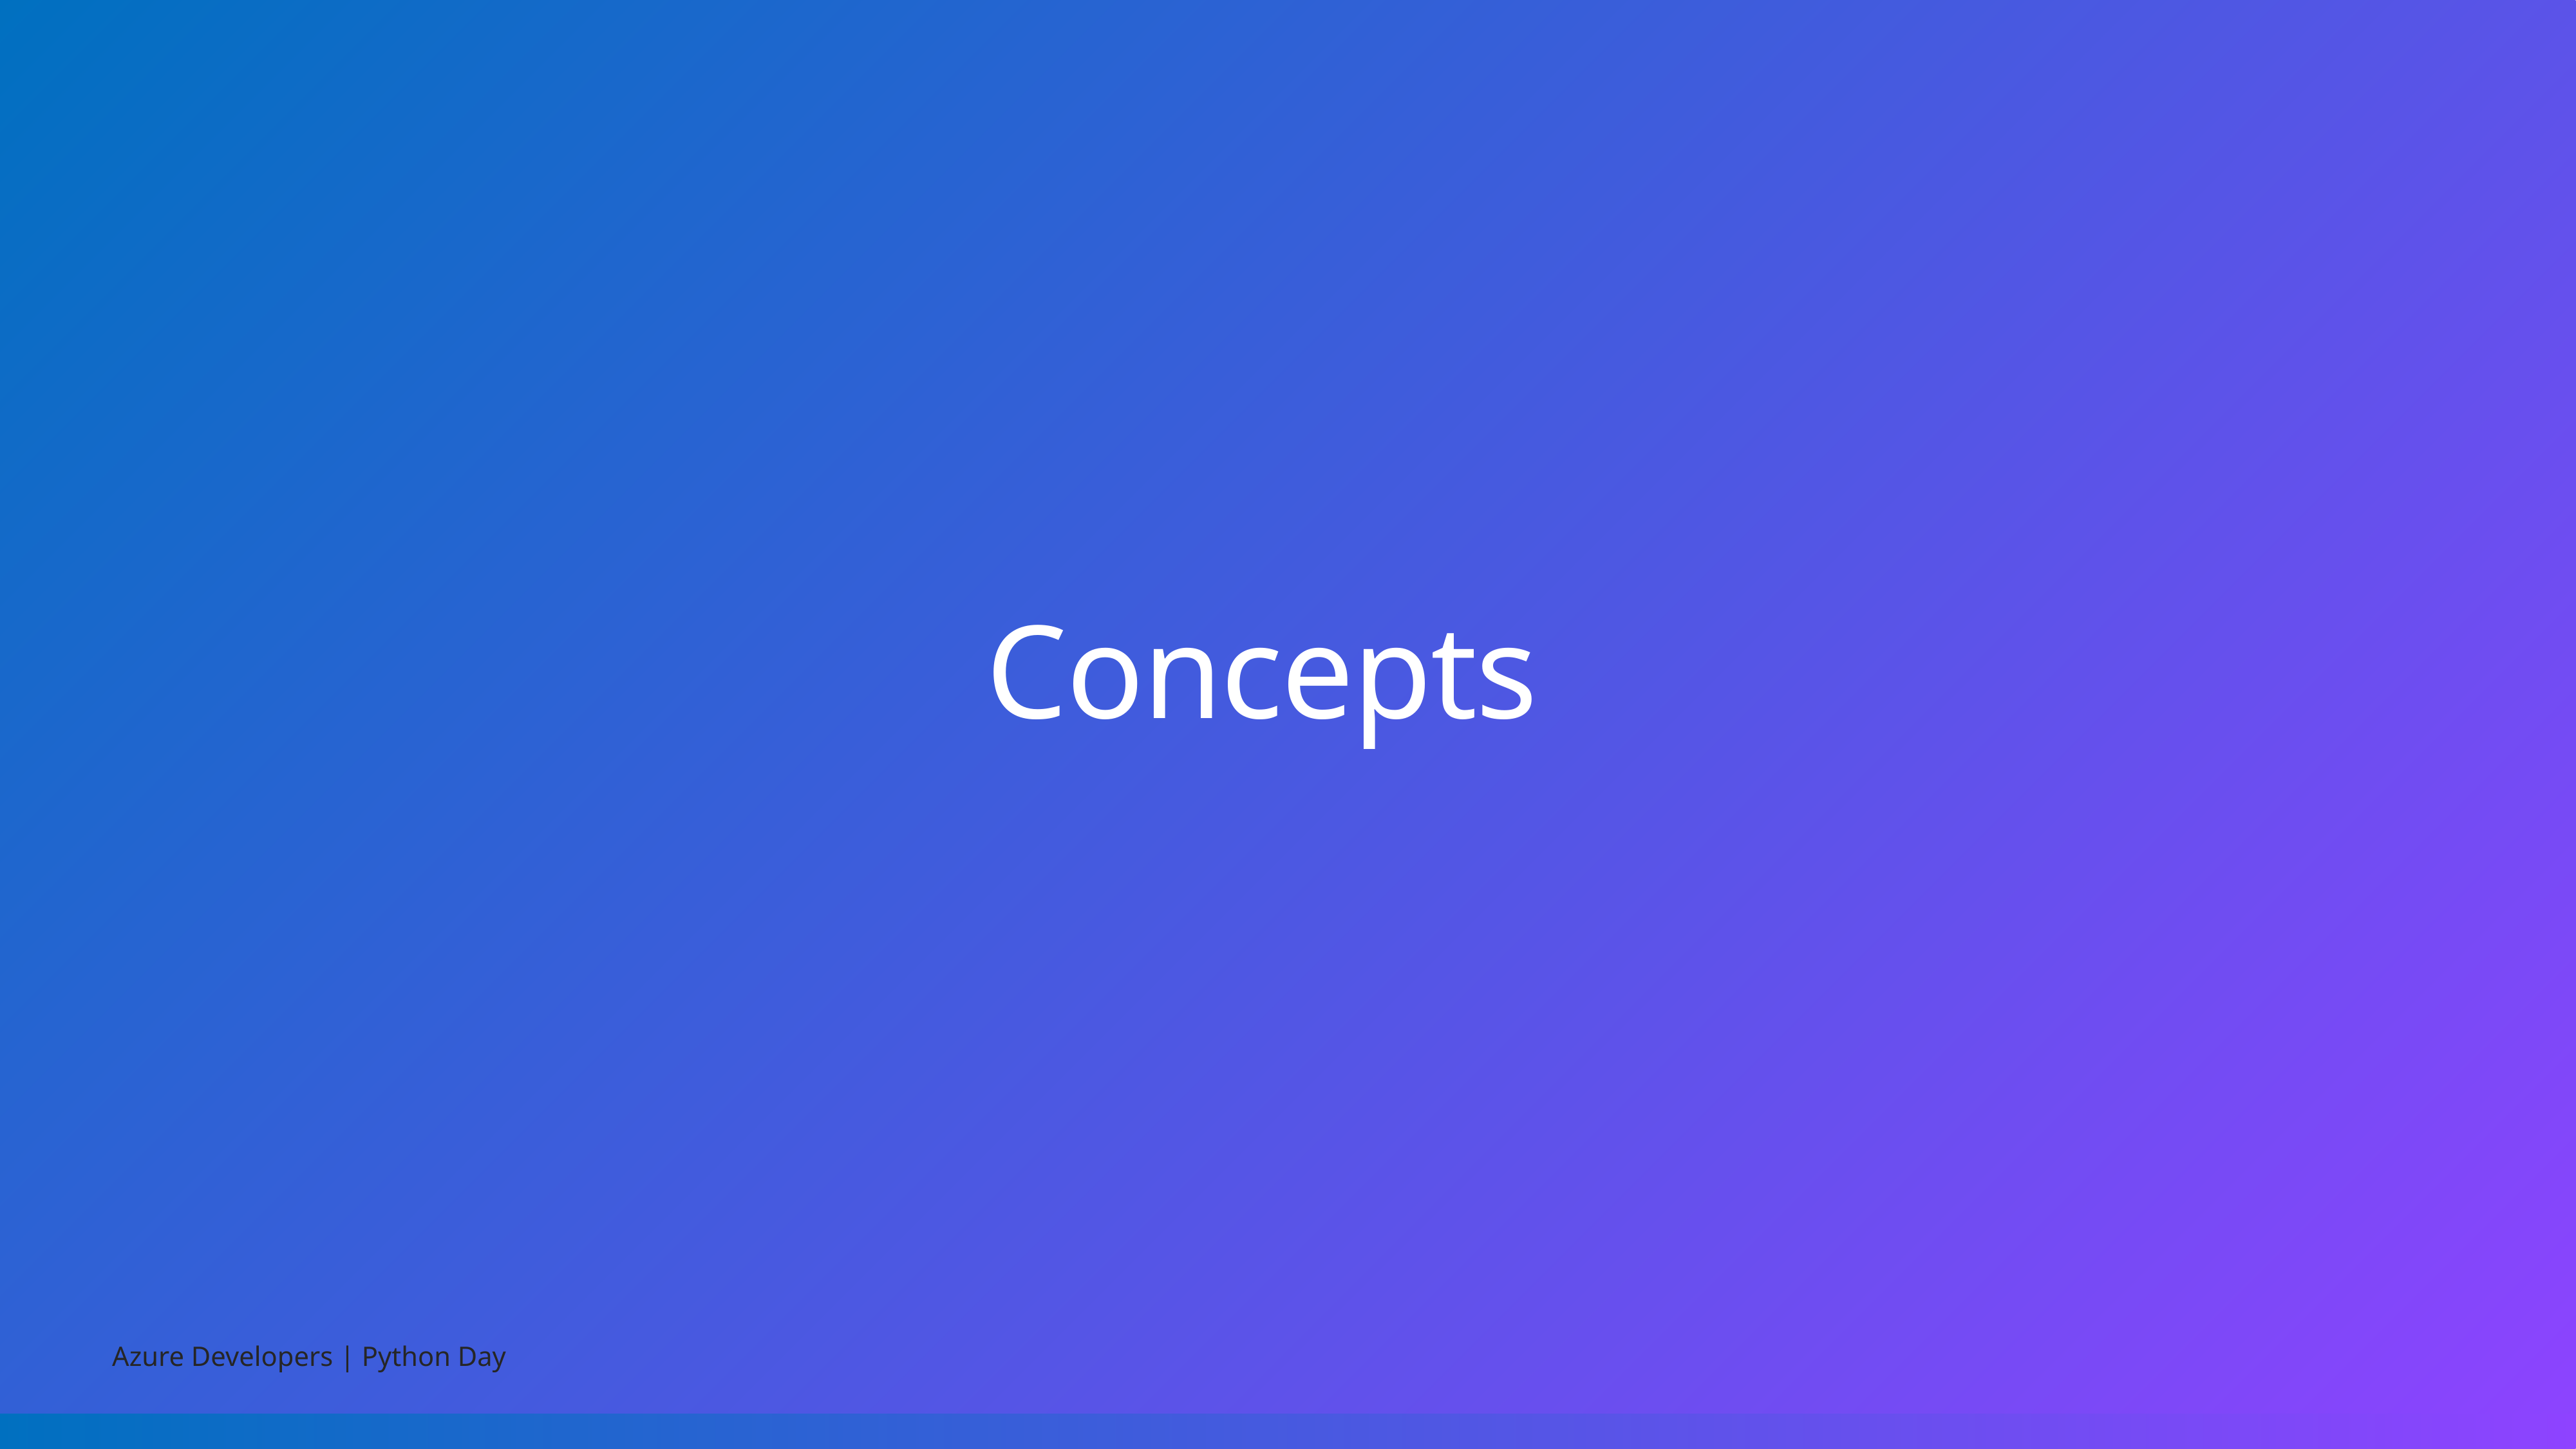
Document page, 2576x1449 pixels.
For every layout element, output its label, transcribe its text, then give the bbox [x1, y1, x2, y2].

text_box Concepts [579, 584, 1944, 865]
